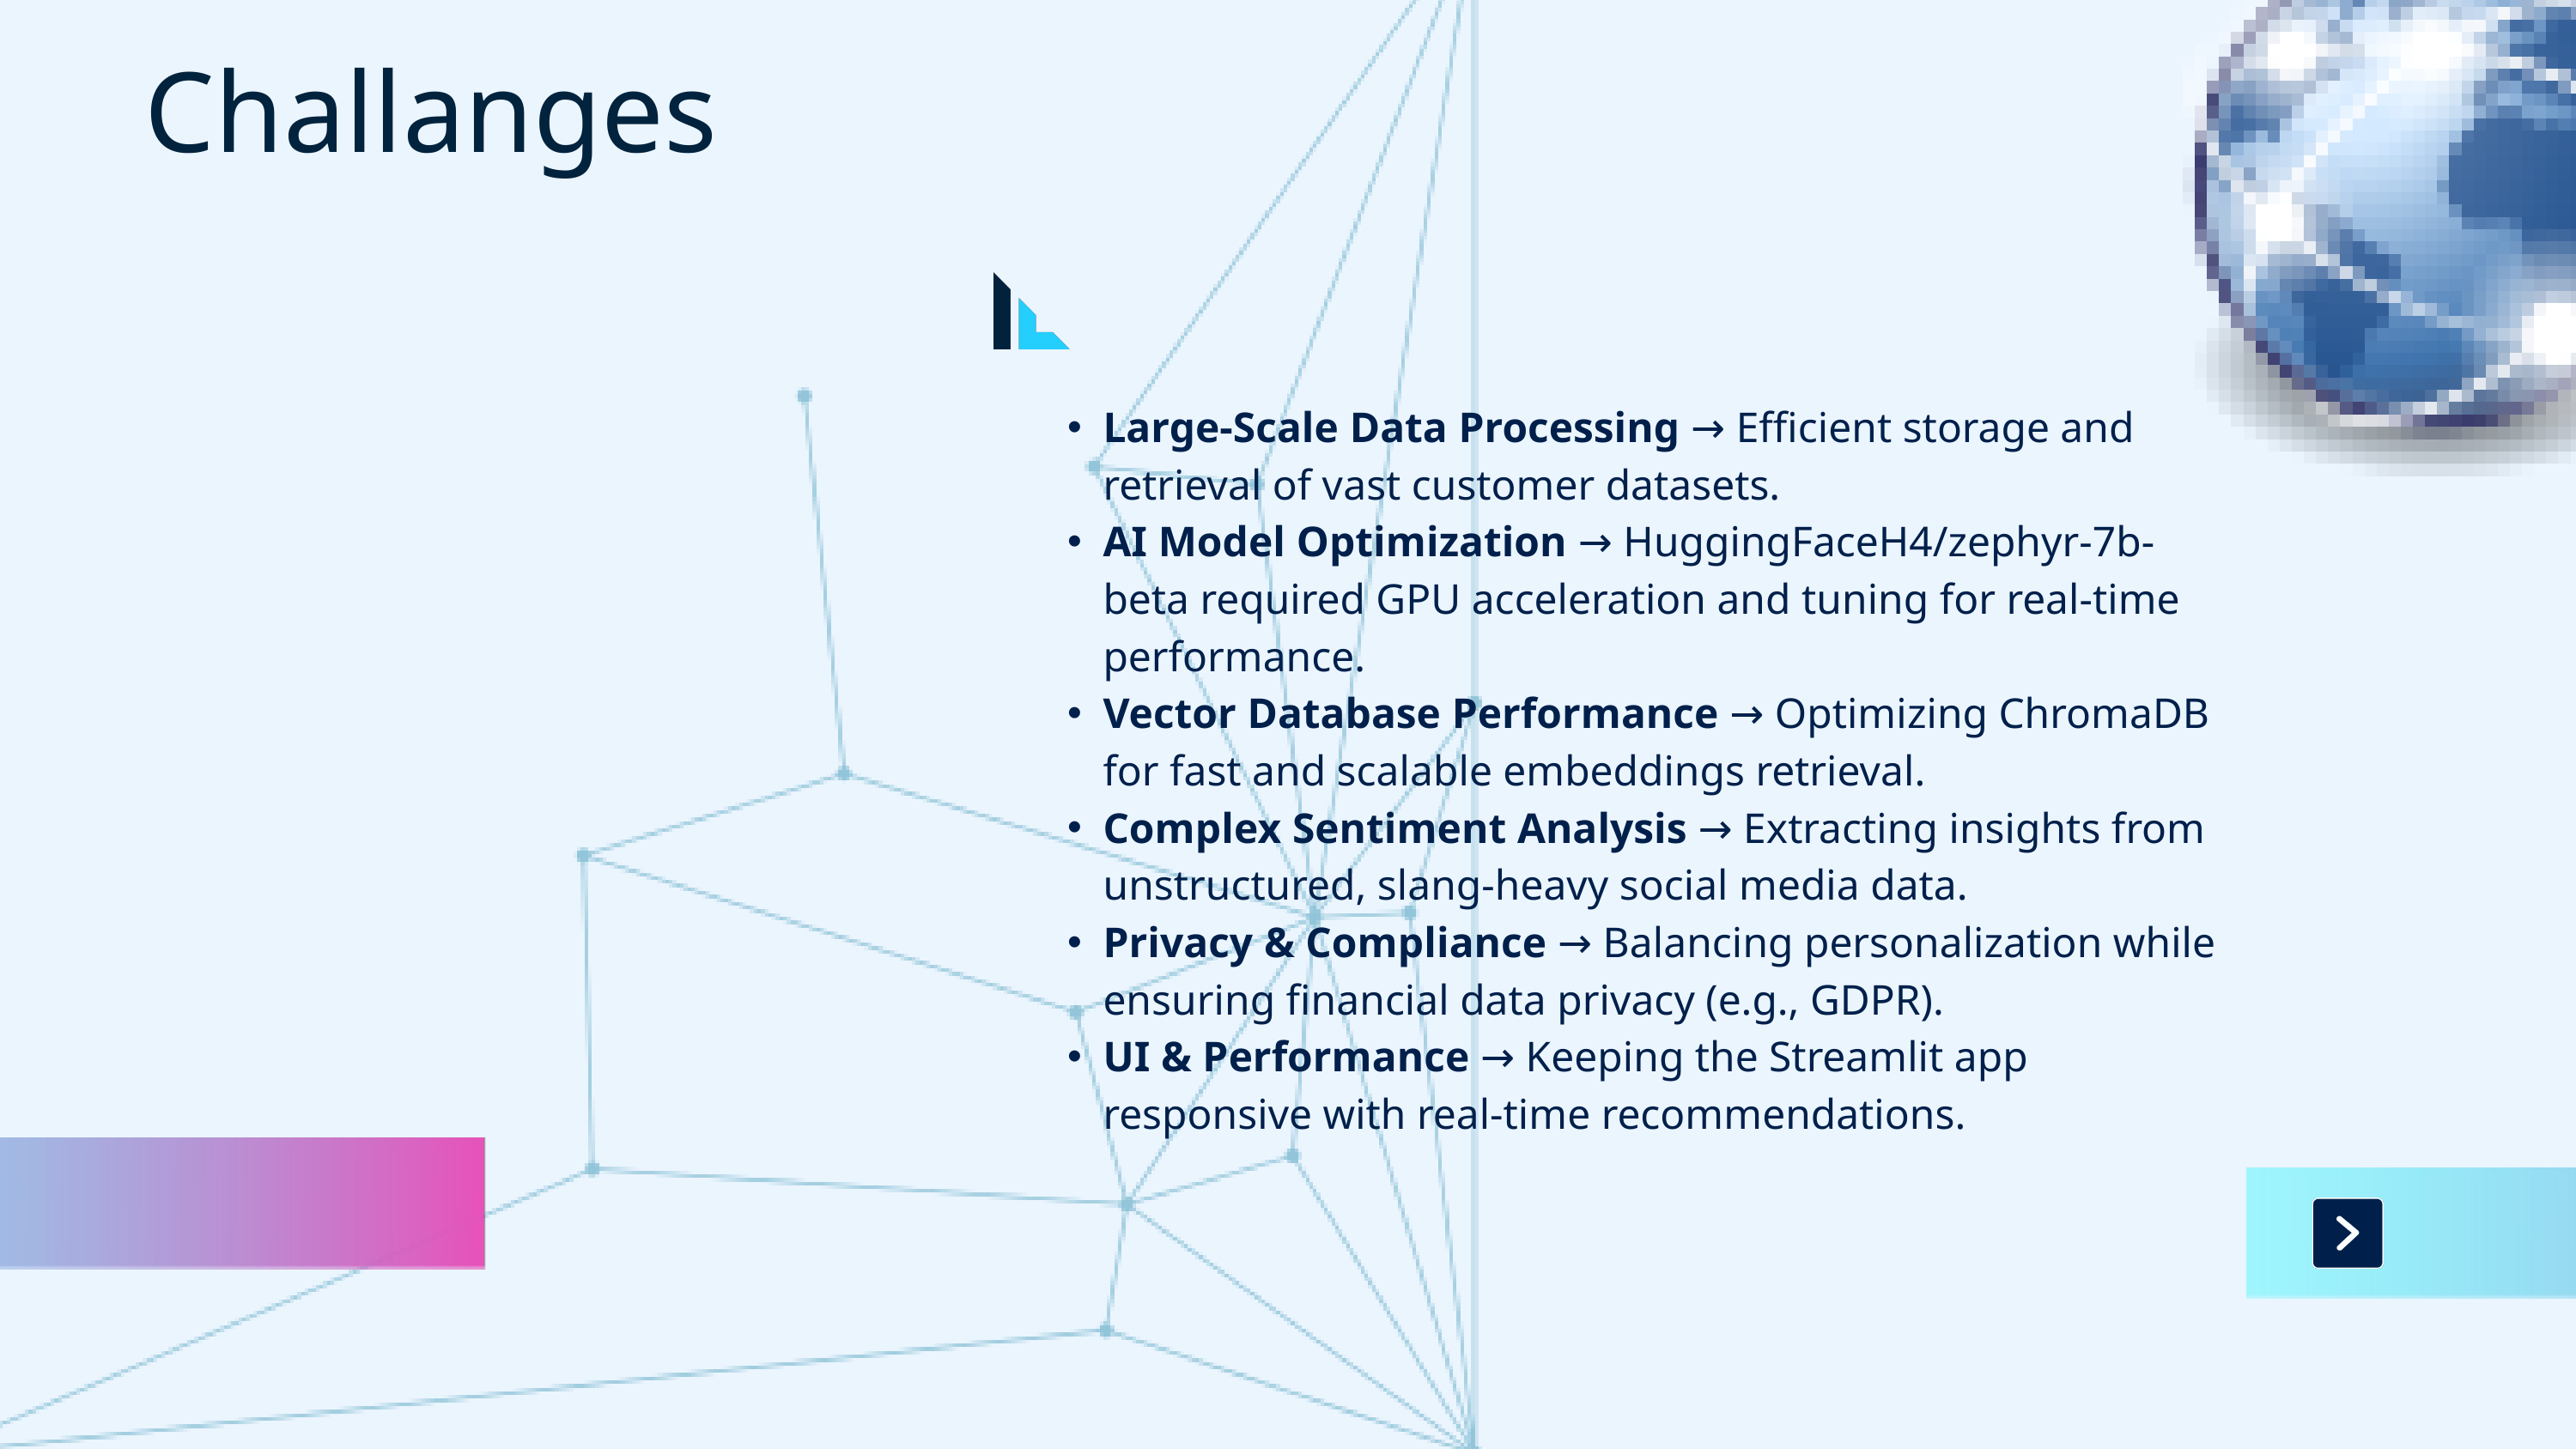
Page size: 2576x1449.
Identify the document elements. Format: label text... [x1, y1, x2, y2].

text_box [0, 1137, 488, 1270]
text_box [993, 272, 1070, 349]
text_box Challanges [144, 65, 1500, 175]
text_box Large-Scale Data Processing → Efficient storage and retrieval of vast customer datasets. AI Model Optimization → HuggingFaceH4/zephyr-7b-beta required GPU acceleration and tuning for real-time performance. Vector Database Performance → Optimizing ChromaDB for fast and scalable embeddings retrieval. Complex Sentiment Analysis → Extracting insights from unstructured, slang-heavy social media data. Privacy & Compliance → Balancing personalization while ensuring financial data privacy (e.g., GDPR). UI & Performance → Keeping the Streamlit app responsive with real-time recommendations. [1031, 393, 2234, 1138]
text_box [2246, 1167, 2576, 1299]
text_box [0, 0, 1486, 1449]
text_box [2312, 1197, 2384, 1269]
text_box [2135, 0, 2576, 501]
